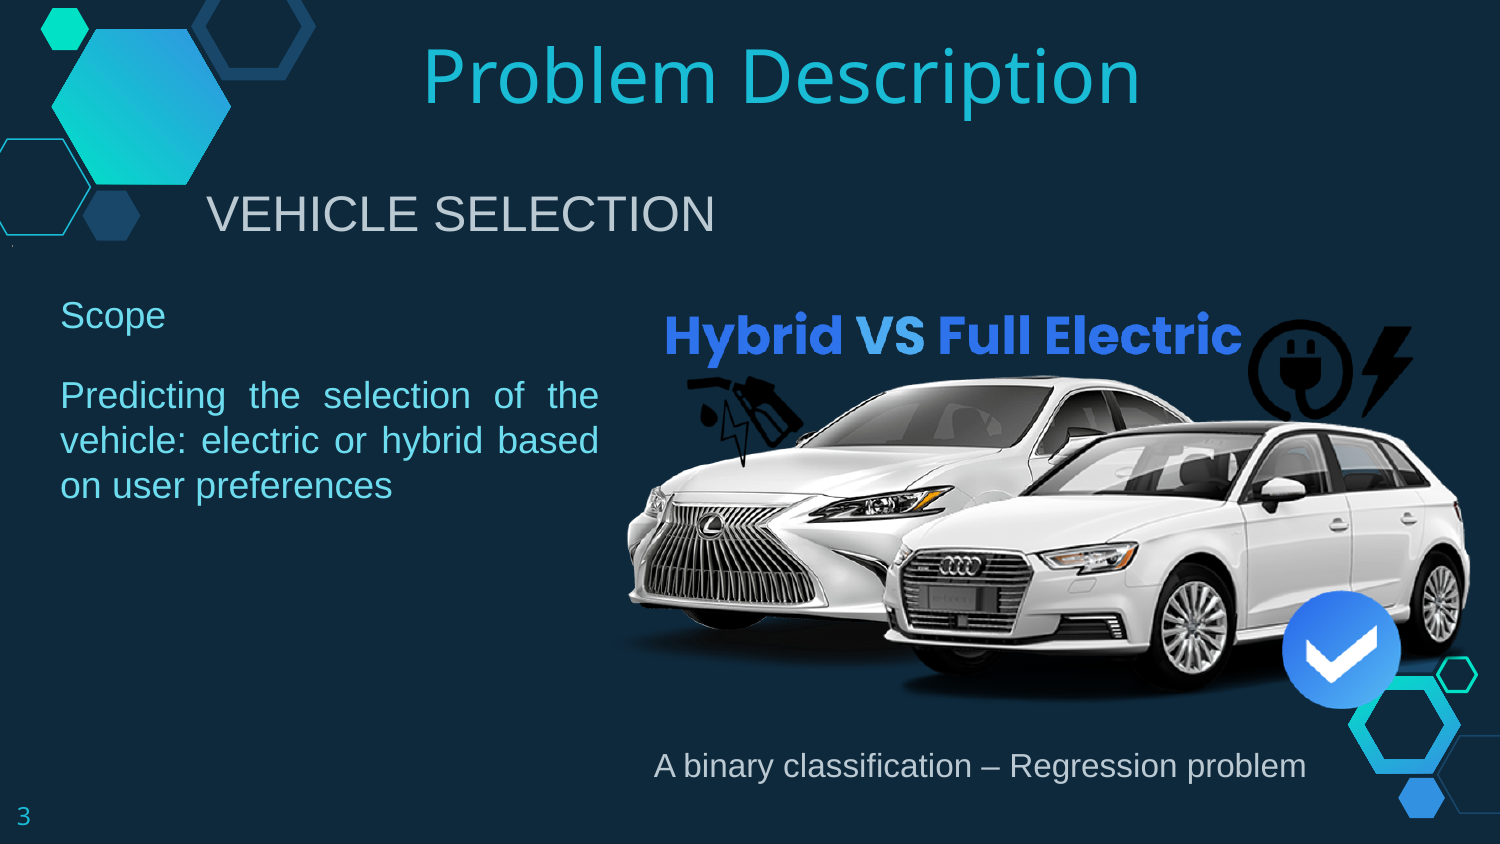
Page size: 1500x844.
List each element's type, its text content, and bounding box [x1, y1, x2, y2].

text_box A binary classification – Regression problem [654, 744, 1343, 785]
text_box Scope Predicting the selection of the vehicle: electric or hybrid based on user preferences [60, 291, 594, 507]
slide_number 3 [1, 785, 92, 844]
picture [599, 236, 1472, 709]
text_box Vehicle selection [191, 132, 1118, 291]
text_box Problem Description [406, 27, 1463, 134]
